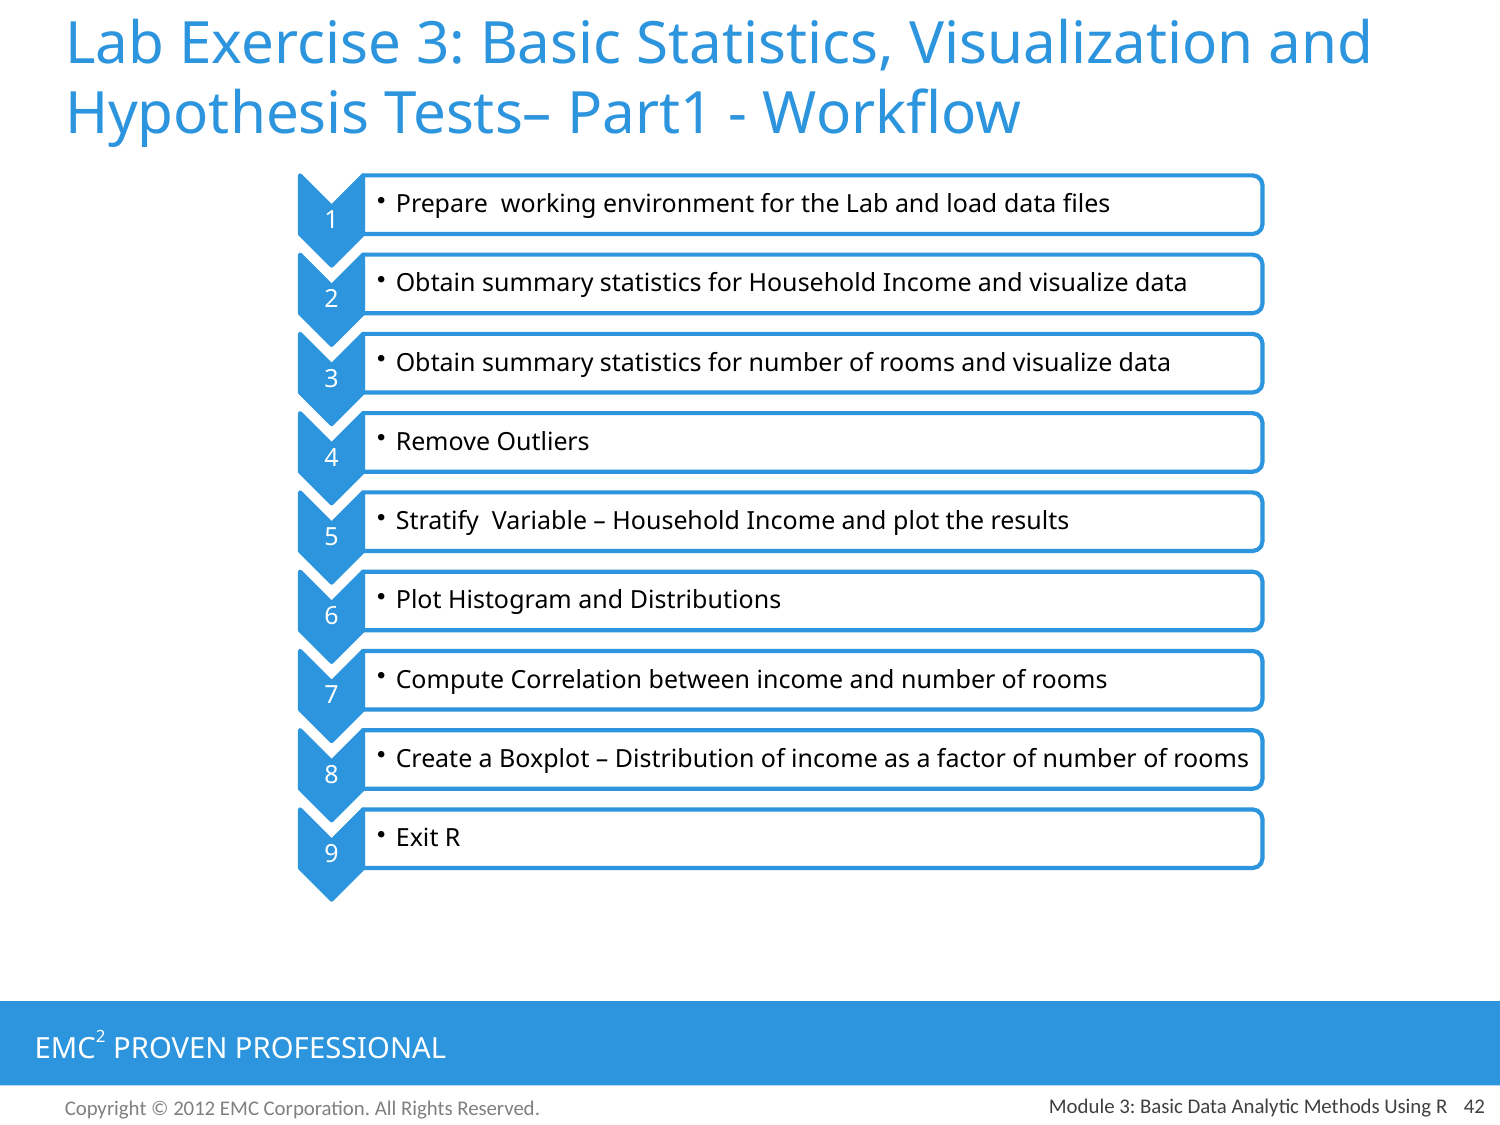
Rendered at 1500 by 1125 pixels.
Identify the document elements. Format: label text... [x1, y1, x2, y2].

footer Module 3: Basic Data Analytic Methods Using R [774, 1087, 1425, 1125]
title Lab Exercise 3: Basic Statistics, Visualization and Hypothesis Tests– Part1 - Workflow [49, 12, 1438, 138]
slide_number 42 [1425, 1087, 1500, 1125]
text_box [299, 174, 1263, 901]
